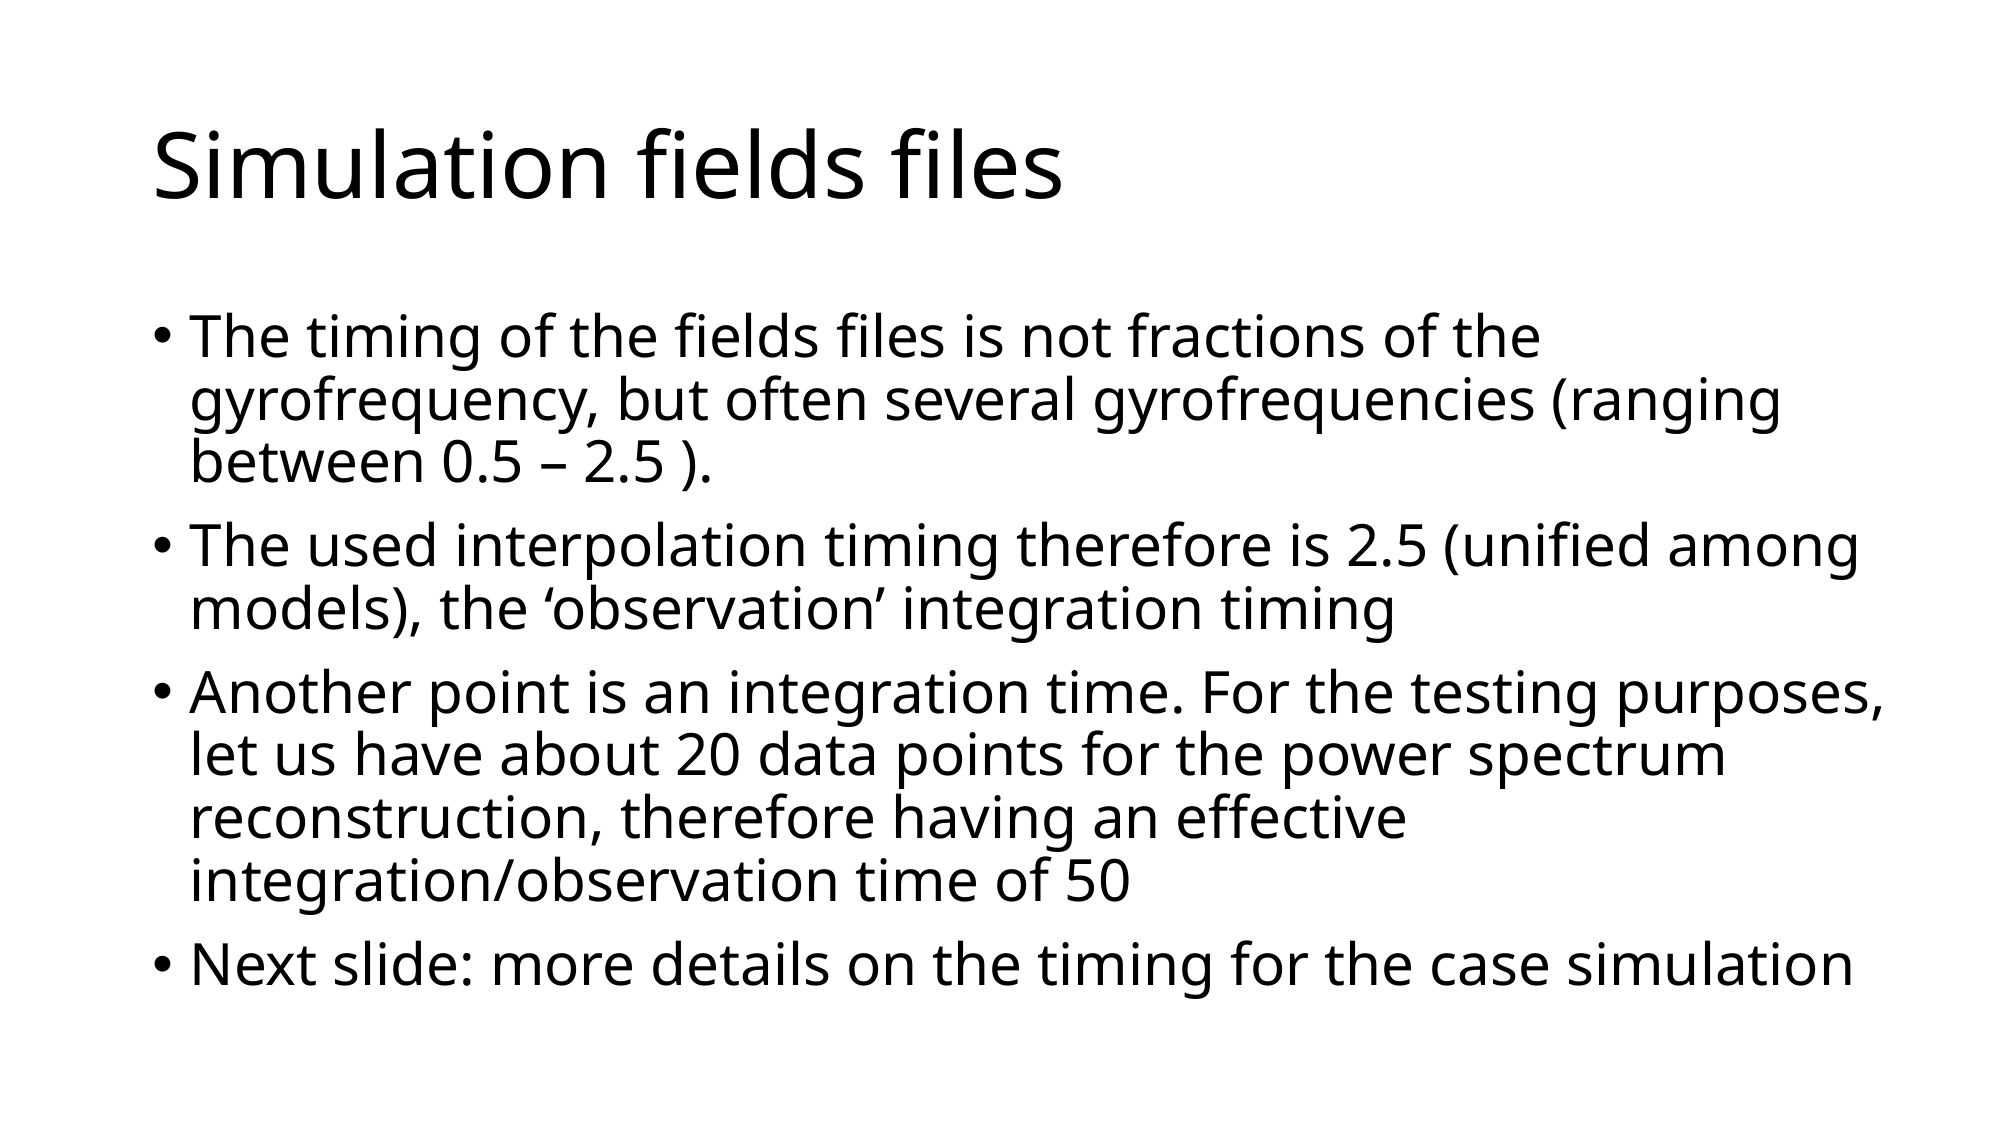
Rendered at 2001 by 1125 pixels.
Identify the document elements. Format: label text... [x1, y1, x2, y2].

title Simulation fields files [137, 59, 1863, 278]
